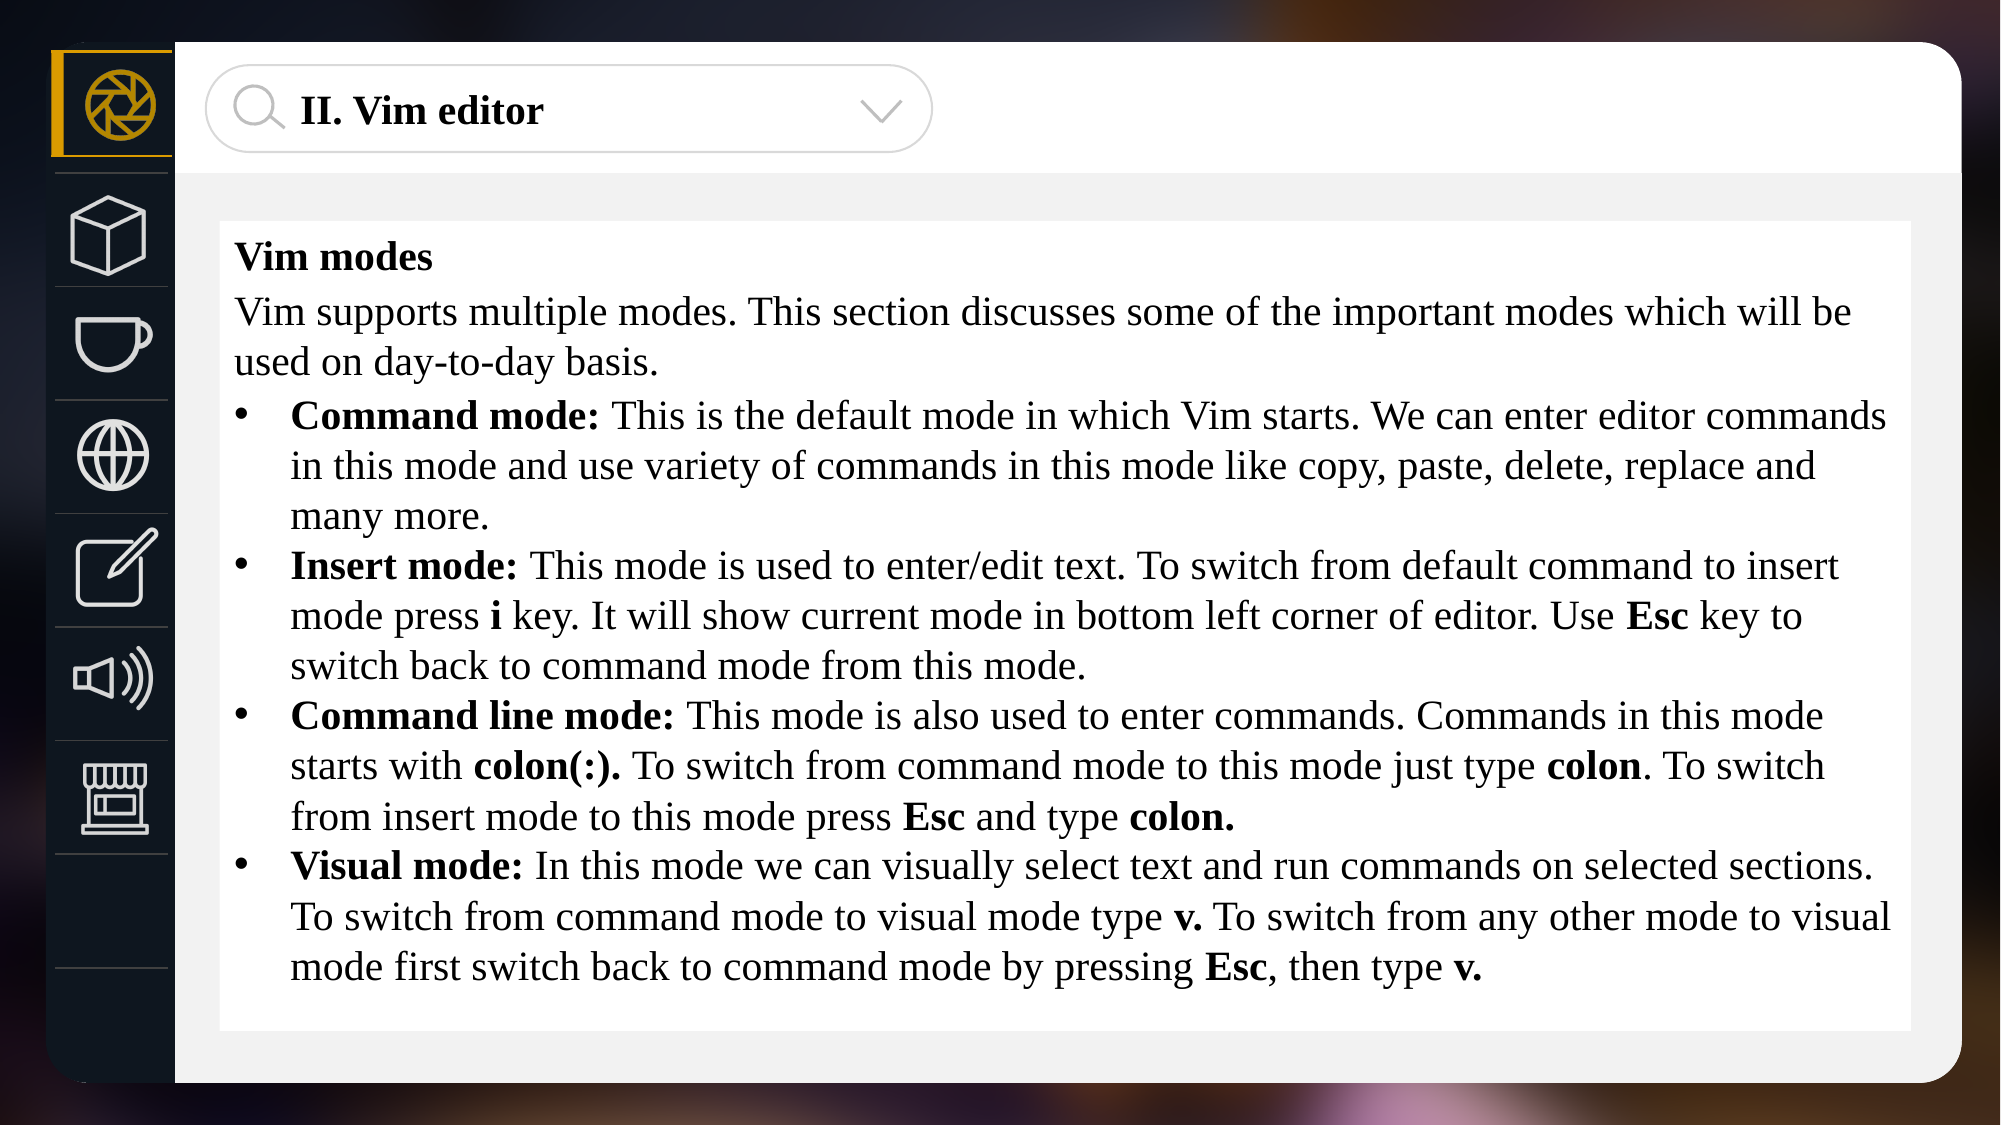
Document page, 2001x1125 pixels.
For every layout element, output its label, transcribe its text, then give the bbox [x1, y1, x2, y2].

picture [0, 0, 2001, 1125]
text_box II. Vim editor [285, 75, 888, 141]
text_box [51, 40, 185, 170]
text_box Command mode: This is the default mode in which Vim starts. We can enter editor commands in this mode and use variety of commands in this mode like copy, paste, delete, replace and many more. Insert mode: This mode is used to enter/edit text. To switch from default command to insert mode press i key. It will show current mode in bottom left corner of editor. Use Esc key to switch back to command mode from this mode. Command line mode: This mode is also used to enter commands. Commands in this mode starts with colon(:). To switch from command mode to this mode just type colon. To switch from insert mode to this mode press Esc and type colon. Visual mode: In this mode we can visually select text and run commands on selected sections. To switch from command mode to visual mode type v. To switch from any other mode to visual mode first switch back to command mode by pressing Esc, then type v. [219, 380, 1911, 996]
text_box [219, 220, 1912, 1032]
text_box Vim modes [219, 220, 1911, 286]
text_box Vim supports multiple modes. This section discusses some of the important modes which will be used on day-to-day basis. [219, 286, 1911, 380]
